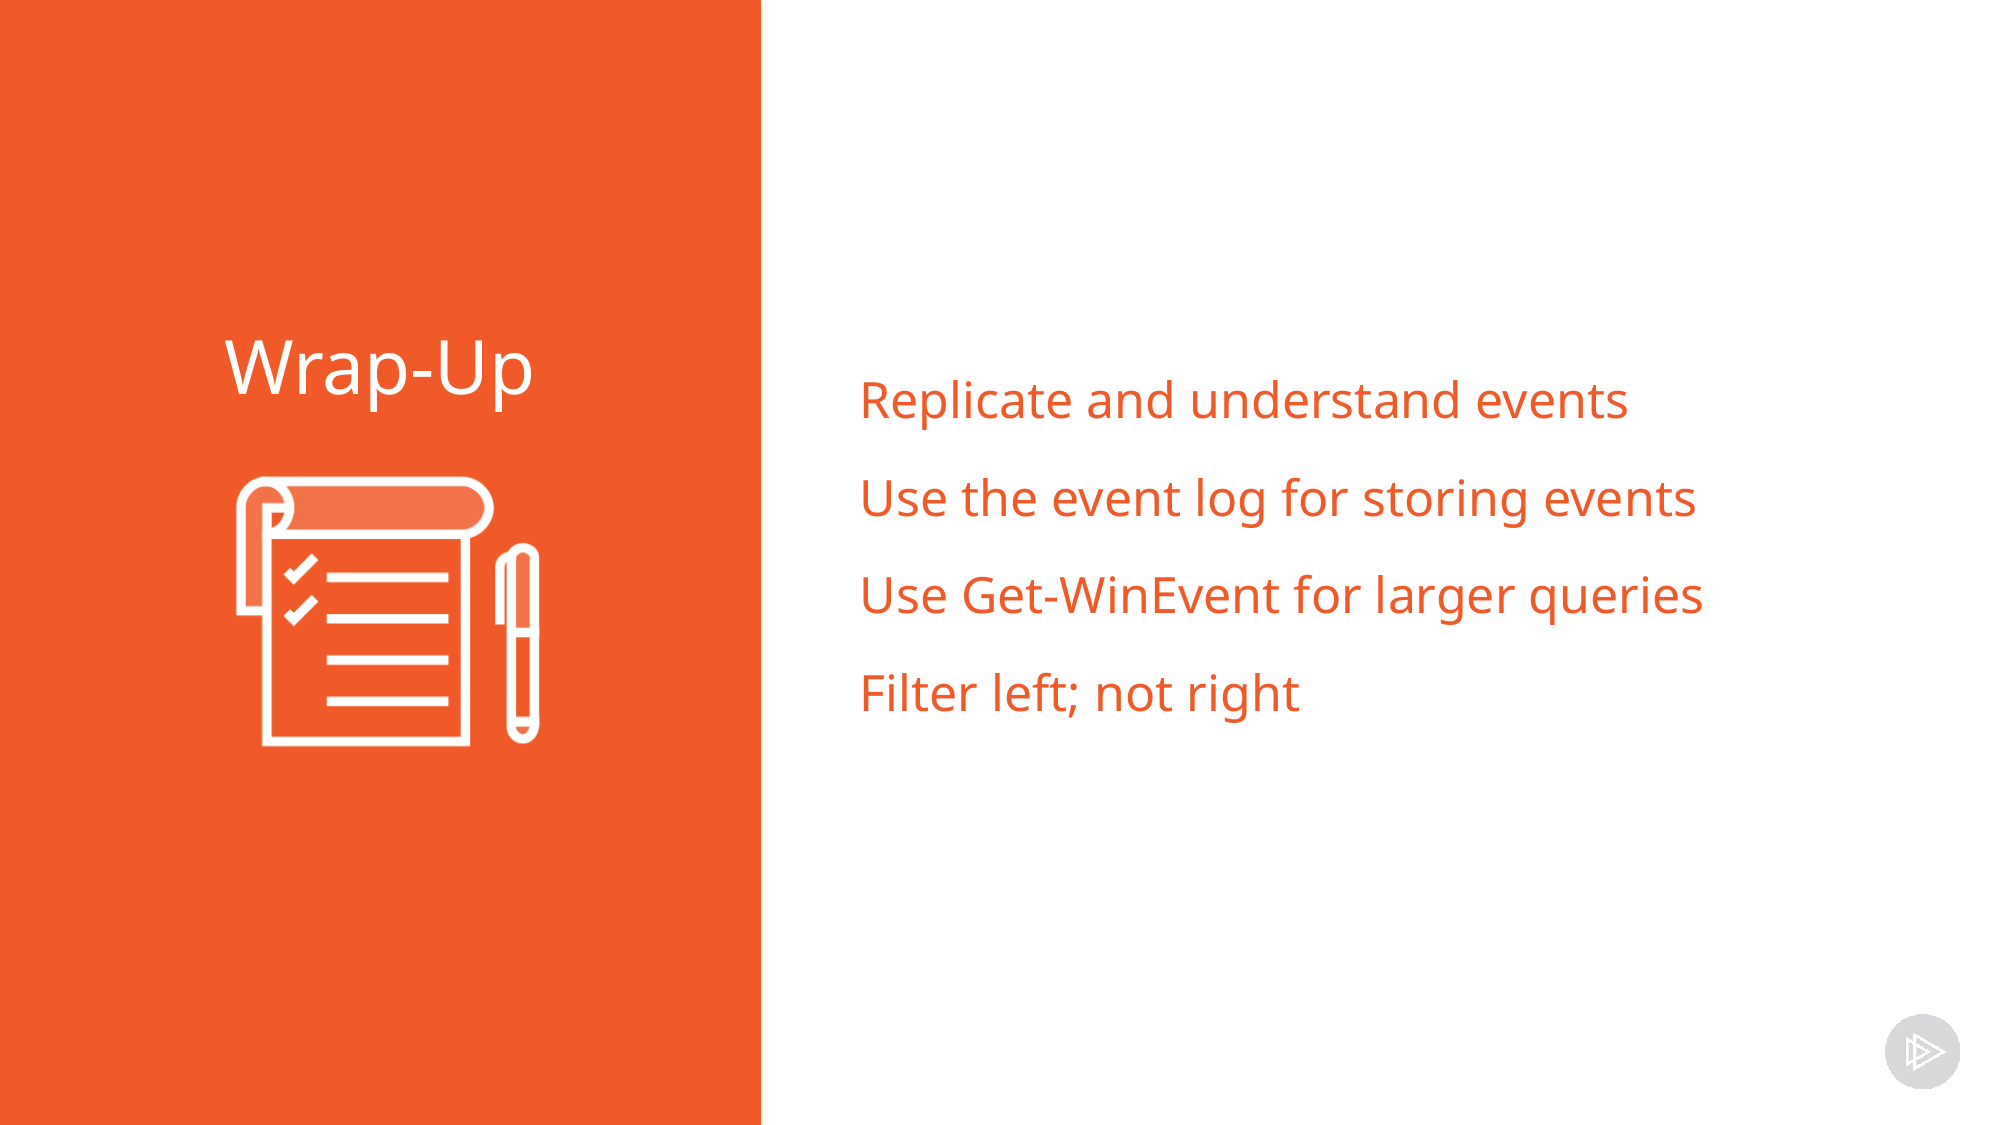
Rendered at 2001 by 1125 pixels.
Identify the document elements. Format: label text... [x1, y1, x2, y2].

picture [0, 0, 761, 1125]
list Replicate and understand events Use the event log for storing events Use Get-WinEvent for larger queries Filter left; not right [849, 53, 1911, 1037]
list Wrap-Up [122, 299, 639, 410]
